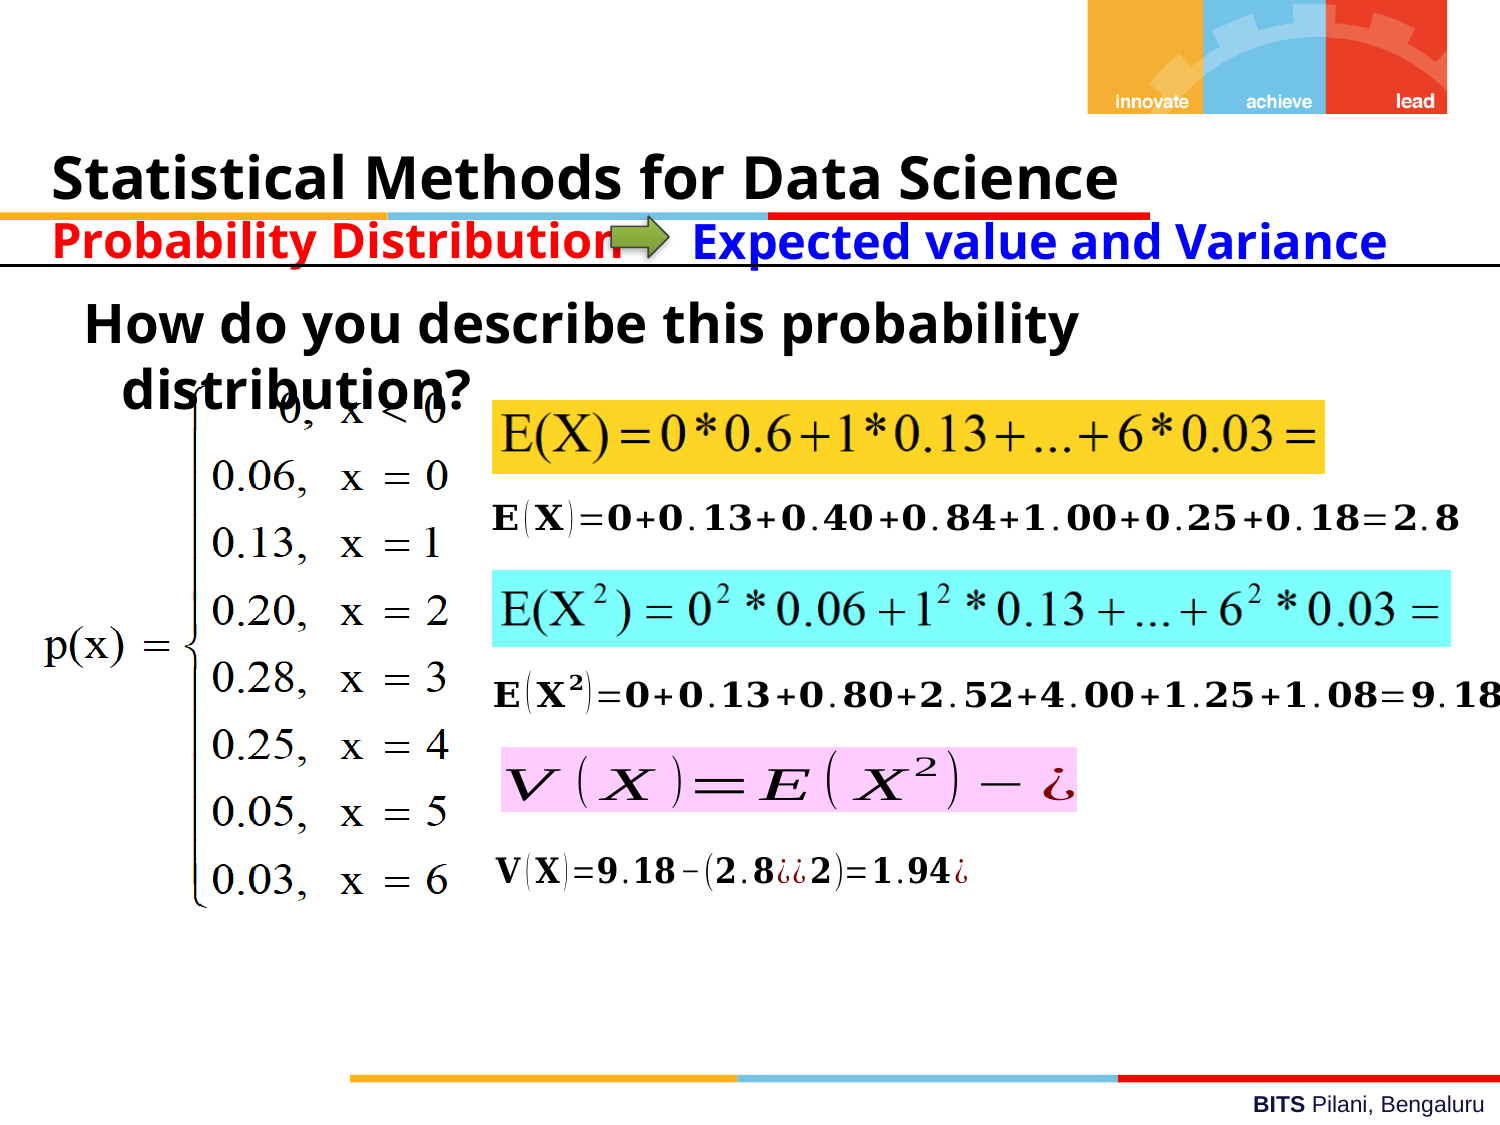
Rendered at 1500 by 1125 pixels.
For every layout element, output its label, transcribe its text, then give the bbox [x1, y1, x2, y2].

picture [492, 570, 1451, 647]
text_box How do you describe this probability distribution? [36, 284, 1432, 378]
text_box Expected value and Variance [676, 202, 1481, 264]
picture [1087, 0, 1448, 114]
text_box [610, 215, 670, 259]
text_box Statistical Methods for Data Science [36, 140, 1271, 208]
picture [492, 400, 1325, 475]
text_box Probability Distribution [36, 208, 676, 264]
picture [36, 377, 476, 916]
